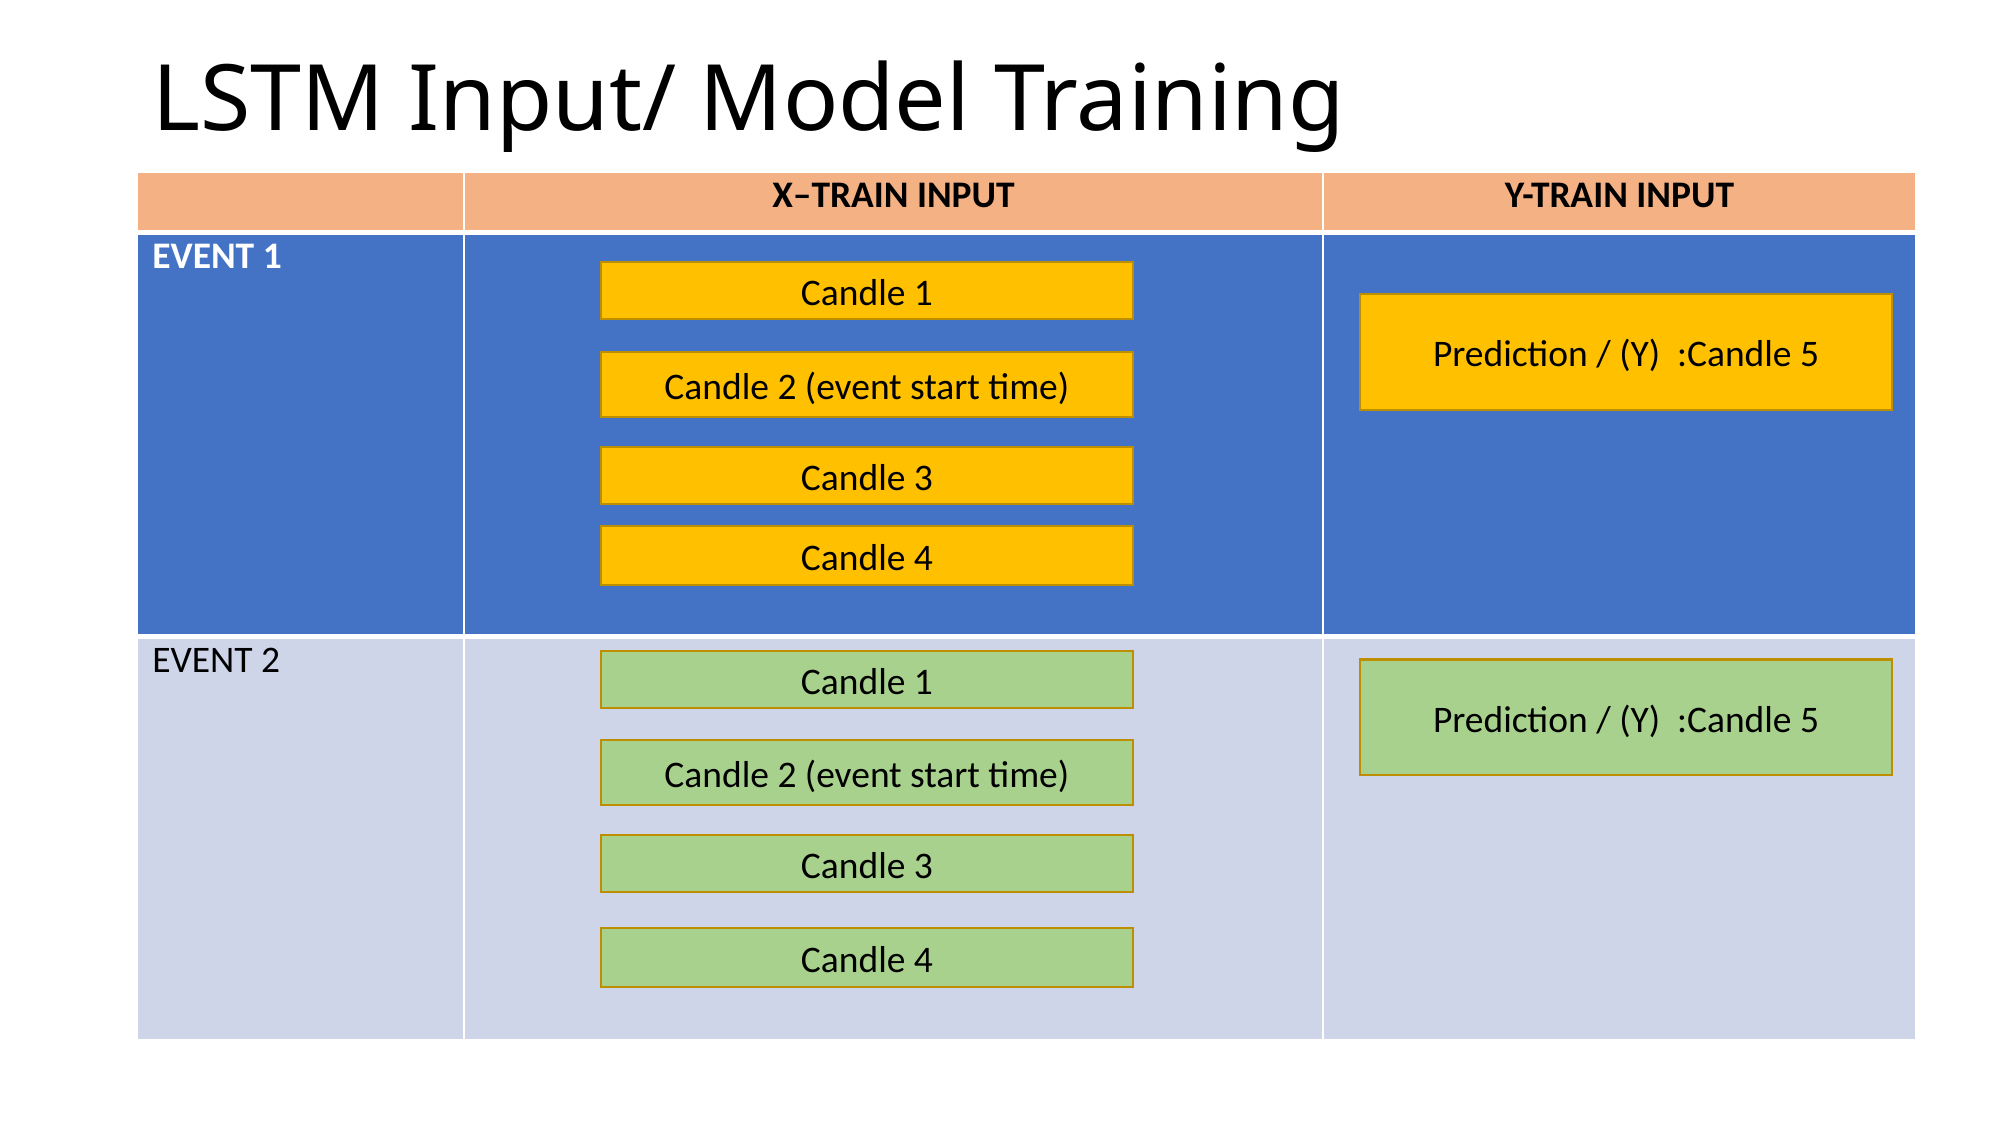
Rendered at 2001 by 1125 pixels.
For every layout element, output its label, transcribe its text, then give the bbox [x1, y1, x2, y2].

table_header [138, 173, 463, 230]
text_box Candle 1 [600, 261, 1134, 320]
table_cell [1324, 639, 1915, 1039]
table_header X–TRAIN INPUT [465, 173, 1322, 230]
table_header [465, 235, 1322, 634]
text_box Candle 3 [600, 834, 1134, 893]
text_box Candle 4 [600, 525, 1134, 586]
text_box Candle 1 [600, 650, 1134, 709]
text_box Prediction / (Y) :Candle 5 [1359, 293, 1893, 411]
text_box Candle 4 [600, 927, 1134, 988]
text_box Candle 3 [600, 446, 1134, 505]
table_cell [465, 639, 1322, 1039]
table_cell EVENT 2 [138, 639, 463, 1039]
title LSTM Input/ Model Training [137, 0, 1863, 171]
table_header Y-TRAIN INPUT [1324, 173, 1915, 230]
text_box Candle 2 (event start time) [600, 739, 1134, 806]
text_box Candle 2 (event start time) [600, 351, 1134, 418]
text_box Prediction / (Y) :Candle 5 [1359, 658, 1893, 776]
table_header EVENT 1 [138, 235, 463, 634]
table_header [1324, 235, 1915, 634]
